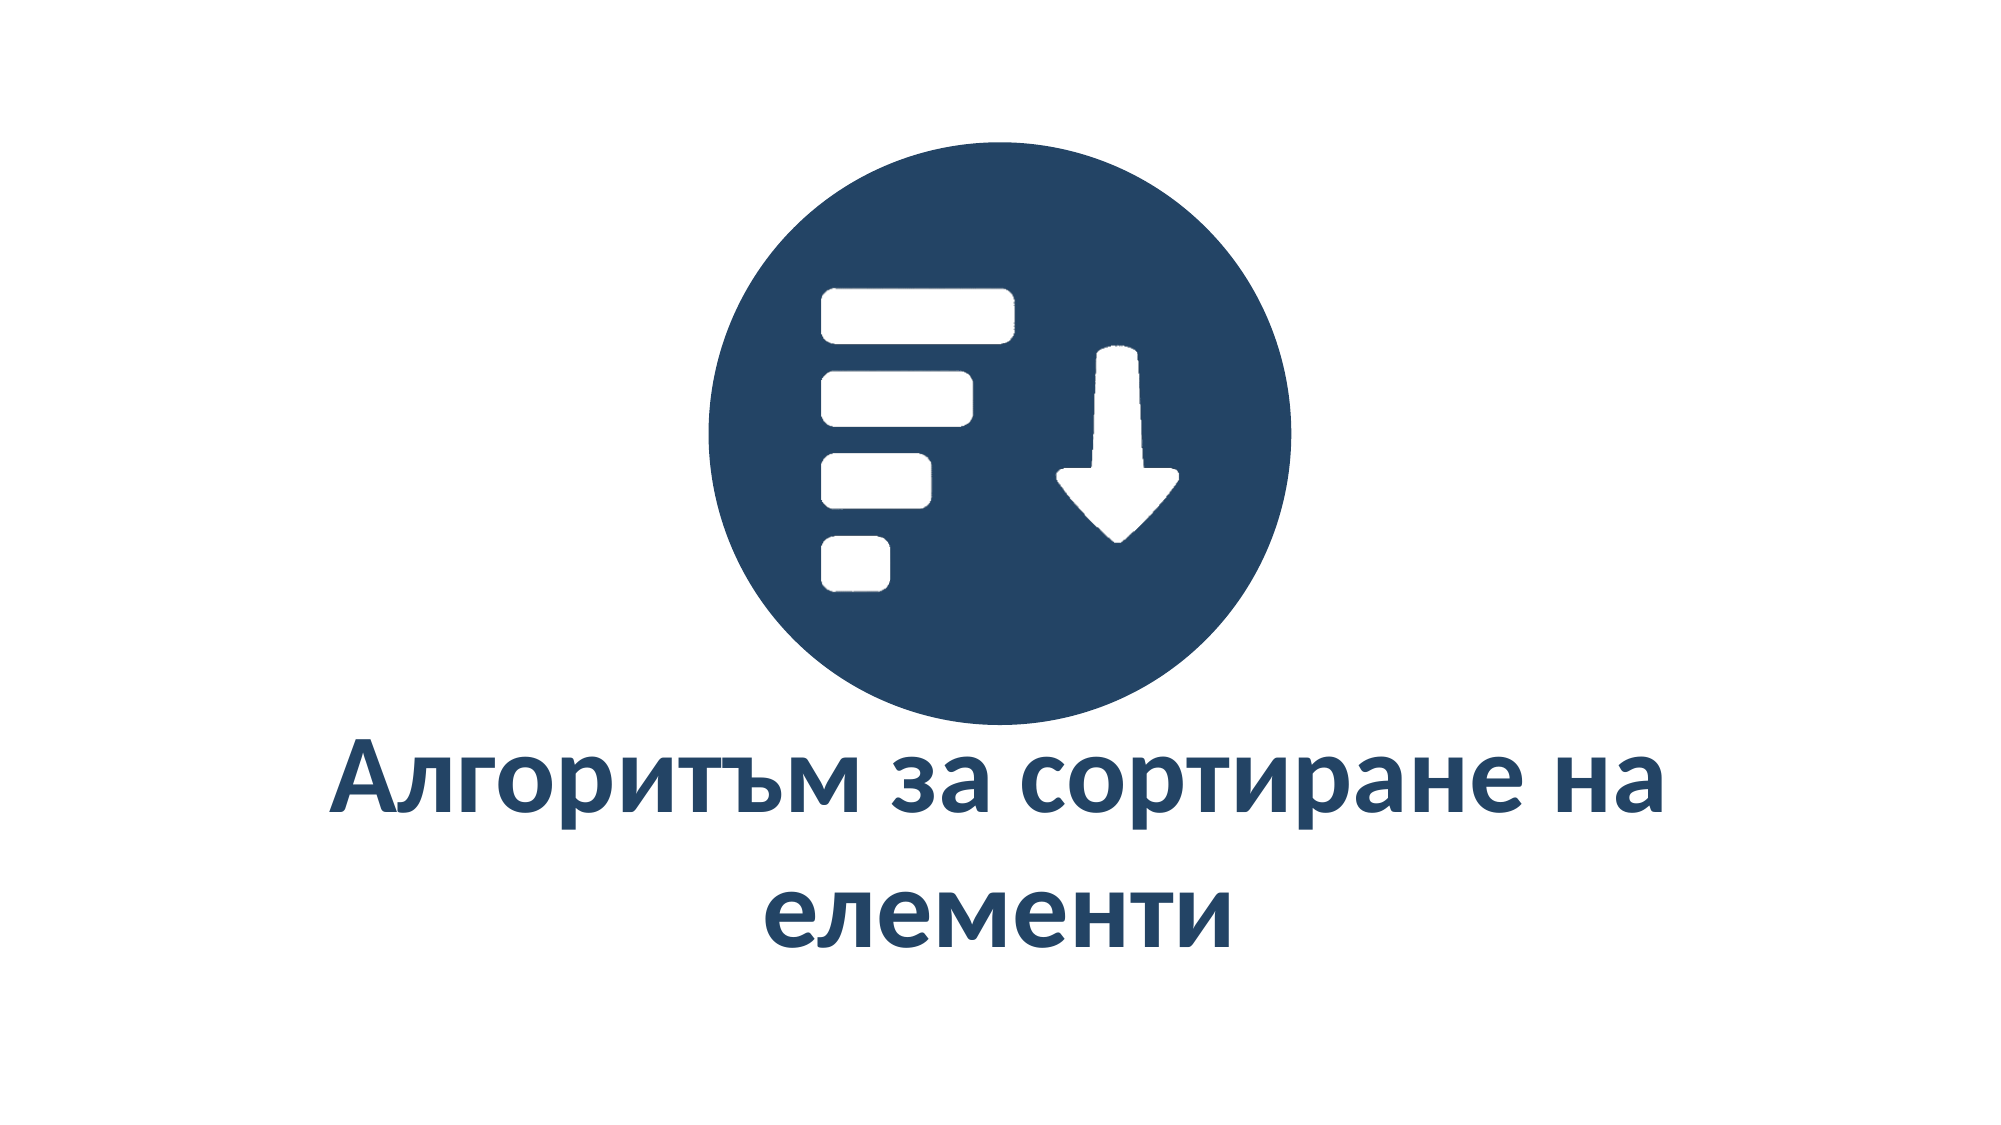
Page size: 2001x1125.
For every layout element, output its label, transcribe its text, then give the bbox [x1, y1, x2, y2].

title Алгоритъм за сортиране на елементи [100, 771, 1900, 898]
picture [820, 259, 1180, 619]
